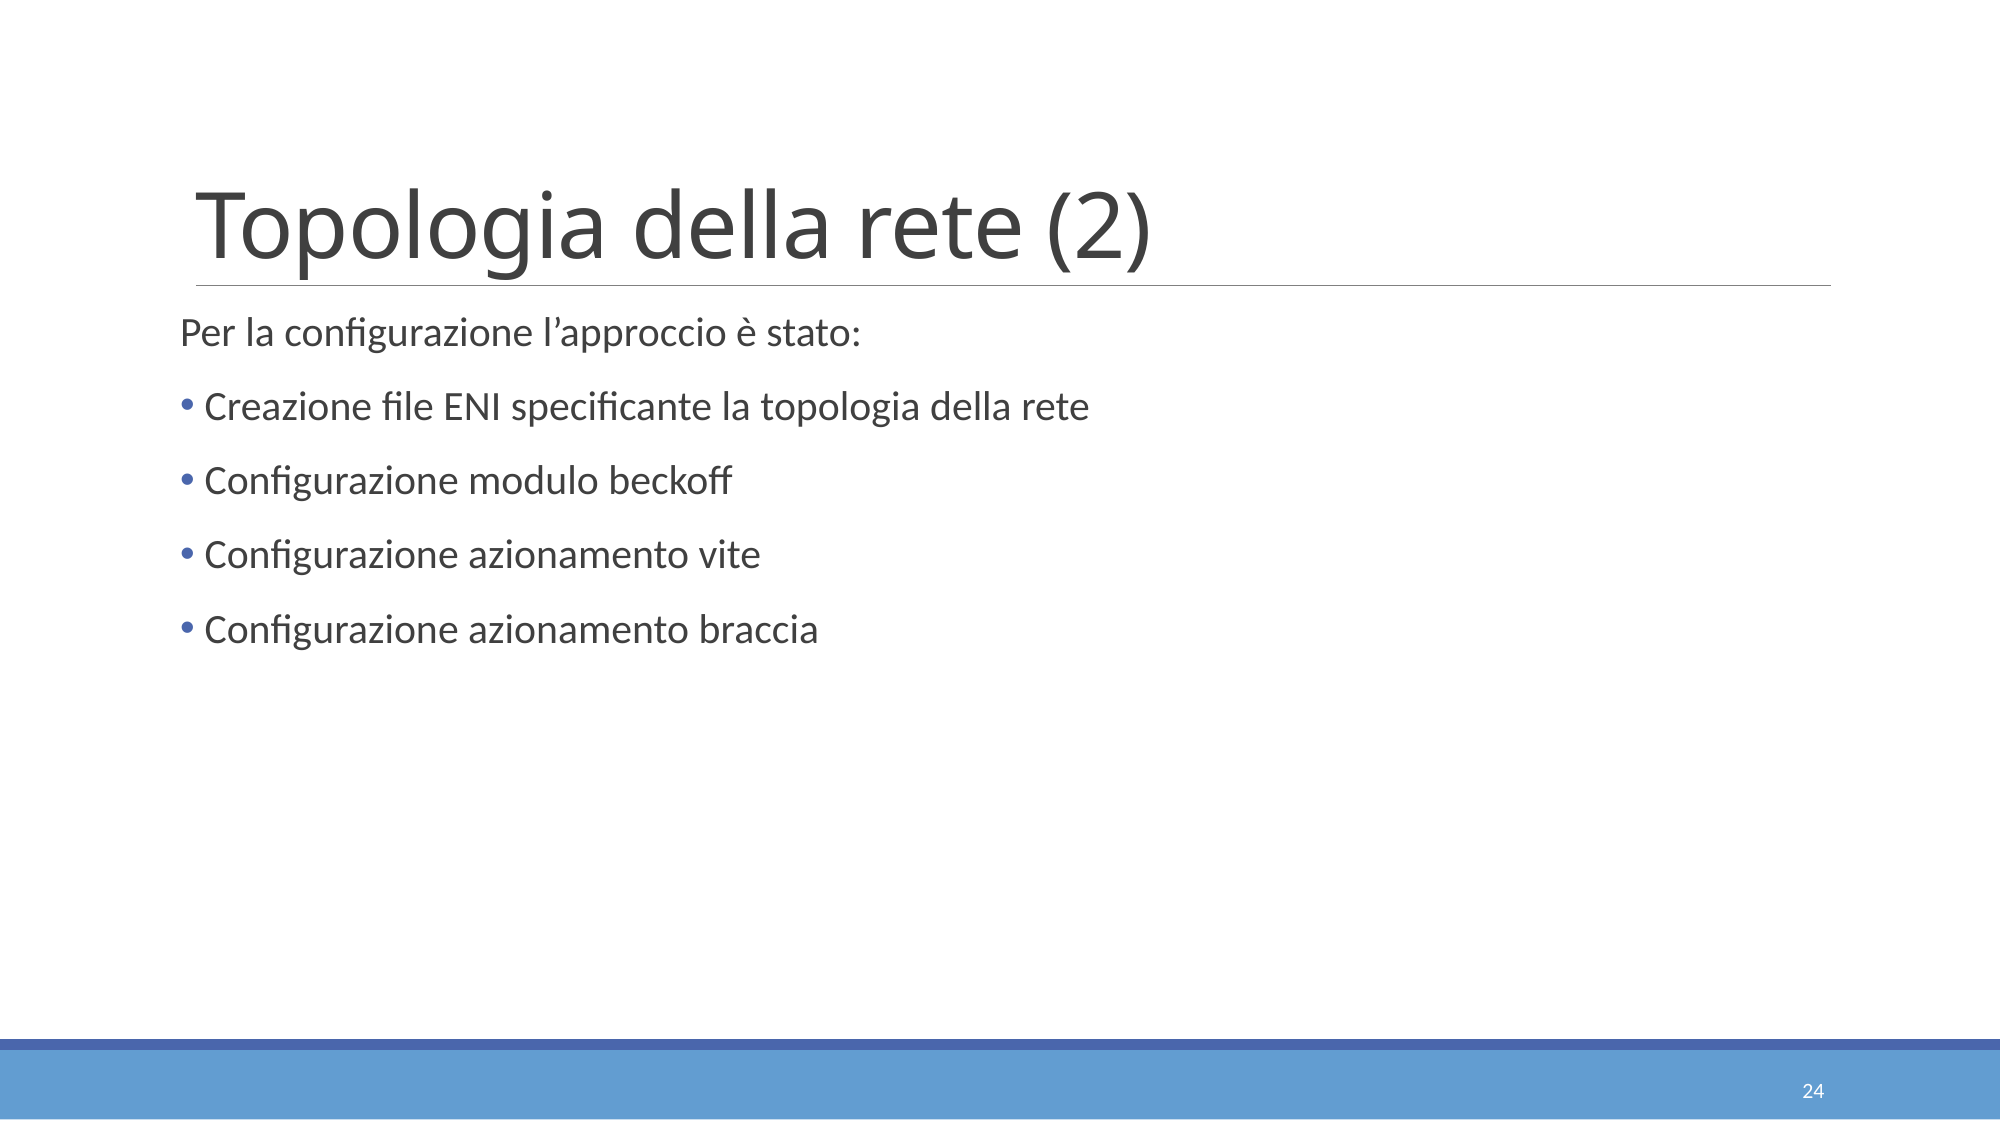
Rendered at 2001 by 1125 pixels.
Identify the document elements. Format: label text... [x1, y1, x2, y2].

title Topologia della rete (2) [180, 47, 1830, 285]
list Per la configurazione l’approccio è stato: Creazione file ENI specificante la topologia della rete Configurazione modulo beckoff Configurazione azionamento vite Configurazione azionamento braccia [180, 302, 1830, 963]
slide_number 24 [1624, 1059, 1840, 1120]
